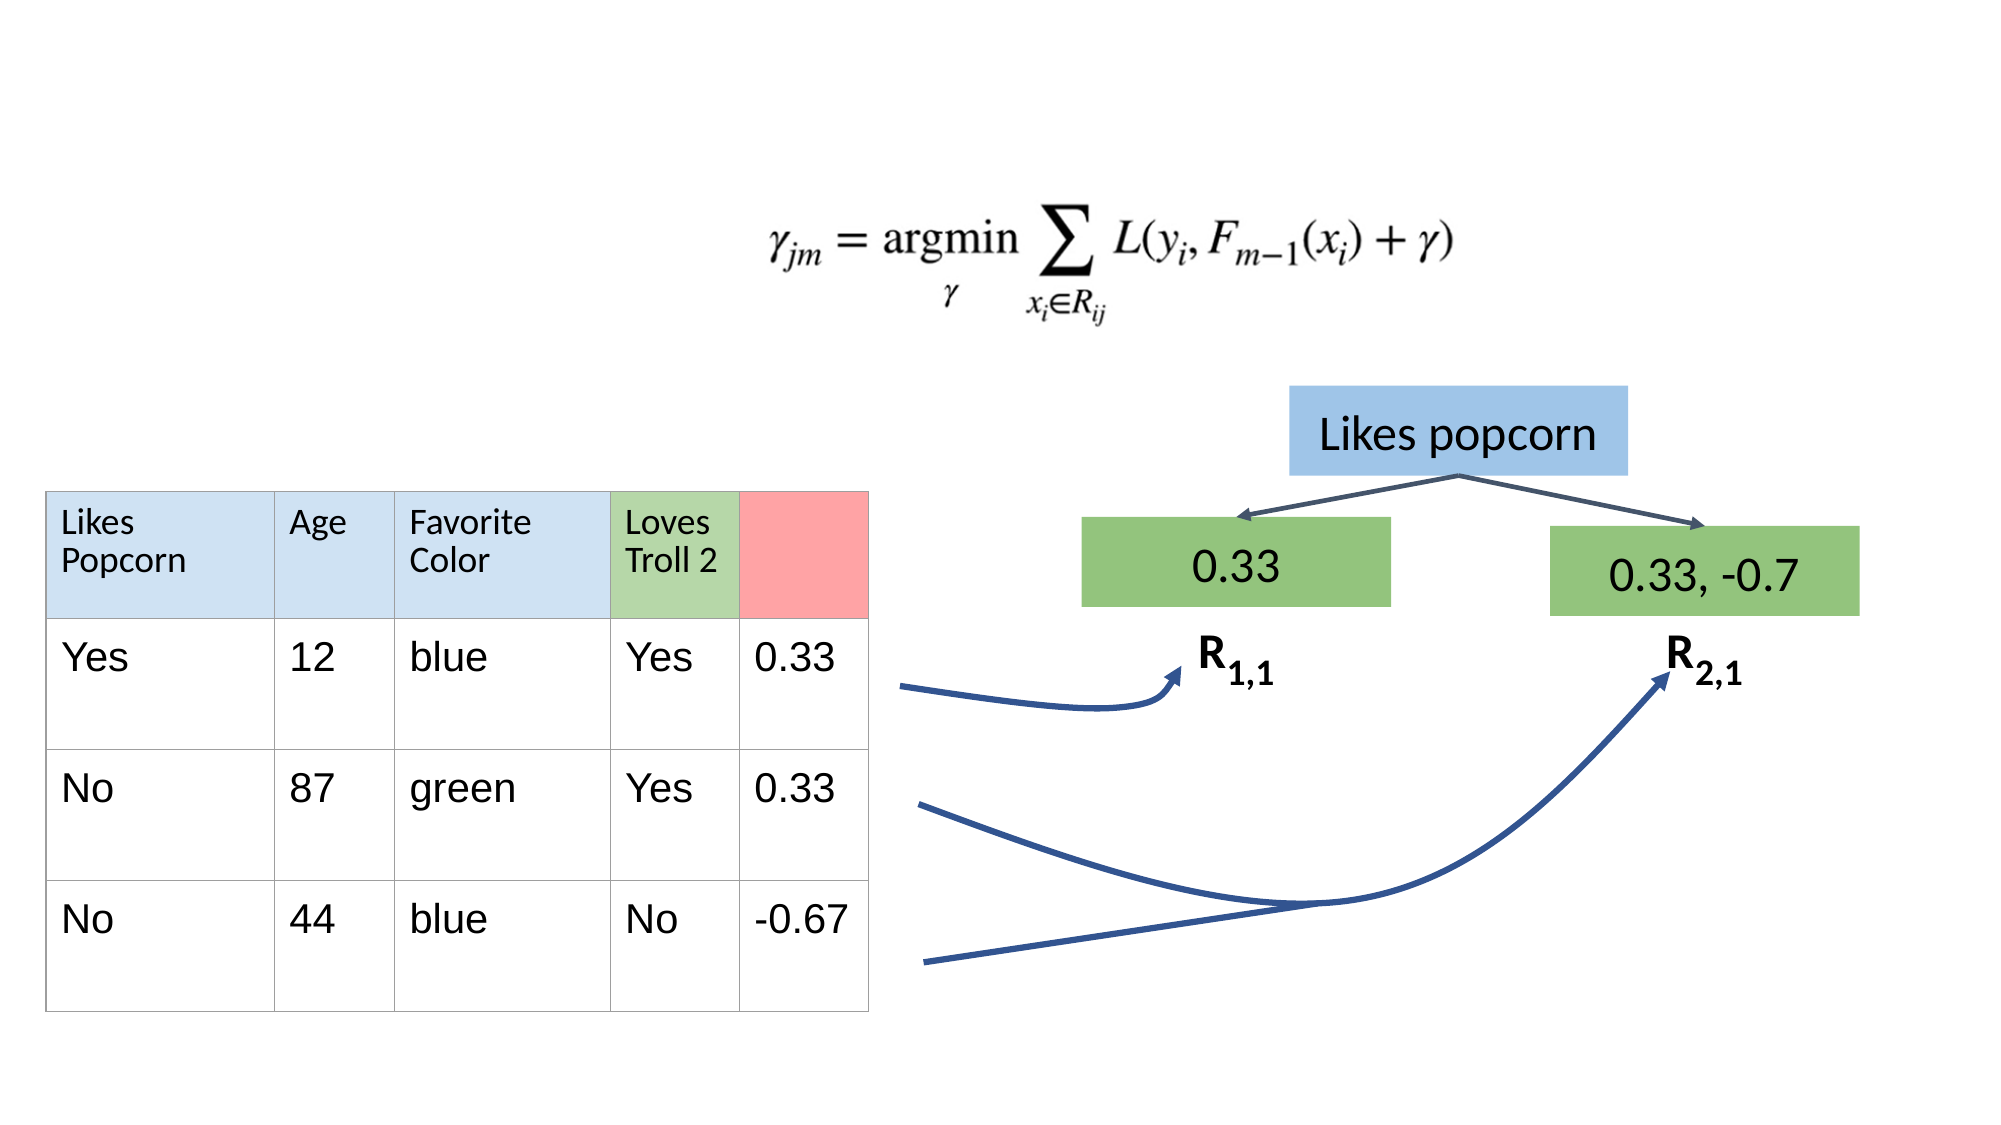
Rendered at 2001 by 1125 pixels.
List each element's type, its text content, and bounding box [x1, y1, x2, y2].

text_box R1,1 [1147, 589, 1326, 708]
text_box [923, 901, 1319, 965]
text_box [899, 665, 1182, 711]
text_box [917, 671, 1671, 906]
text_box R2,1 [1616, 589, 1794, 708]
text_box Likes popcorn [1289, 385, 1629, 474]
text_box 0.33 [1081, 516, 1392, 607]
picture [749, 178, 1484, 341]
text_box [1236, 476, 1456, 518]
text_box 0.33, -0.7 [1550, 525, 1860, 616]
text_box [1458, 476, 1706, 527]
